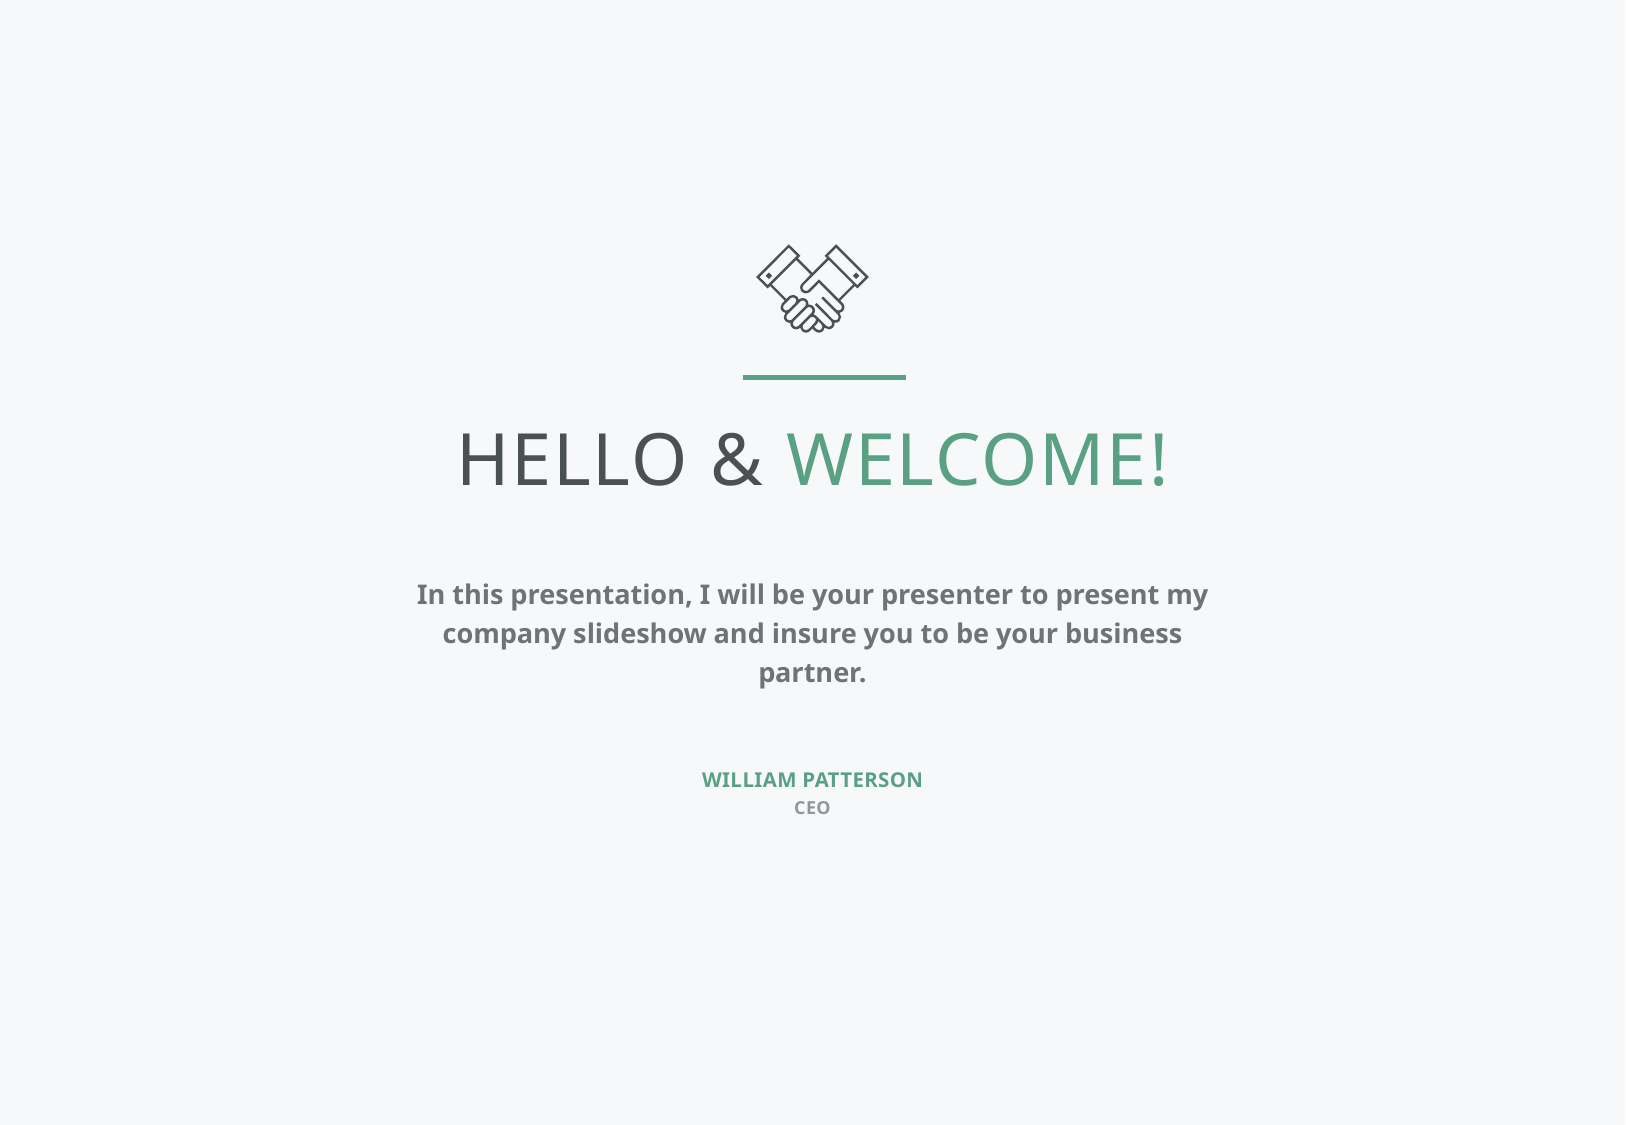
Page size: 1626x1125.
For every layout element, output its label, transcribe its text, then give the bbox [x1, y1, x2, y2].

text_box HELLO & Welcome! [386, 413, 1239, 500]
text_box In this presentation, I will be your presenter to present my company slideshow and insure you to be your business partner. [386, 570, 1239, 688]
text_box [756, 244, 869, 333]
text_box William Patterson CEO [386, 762, 1239, 818]
